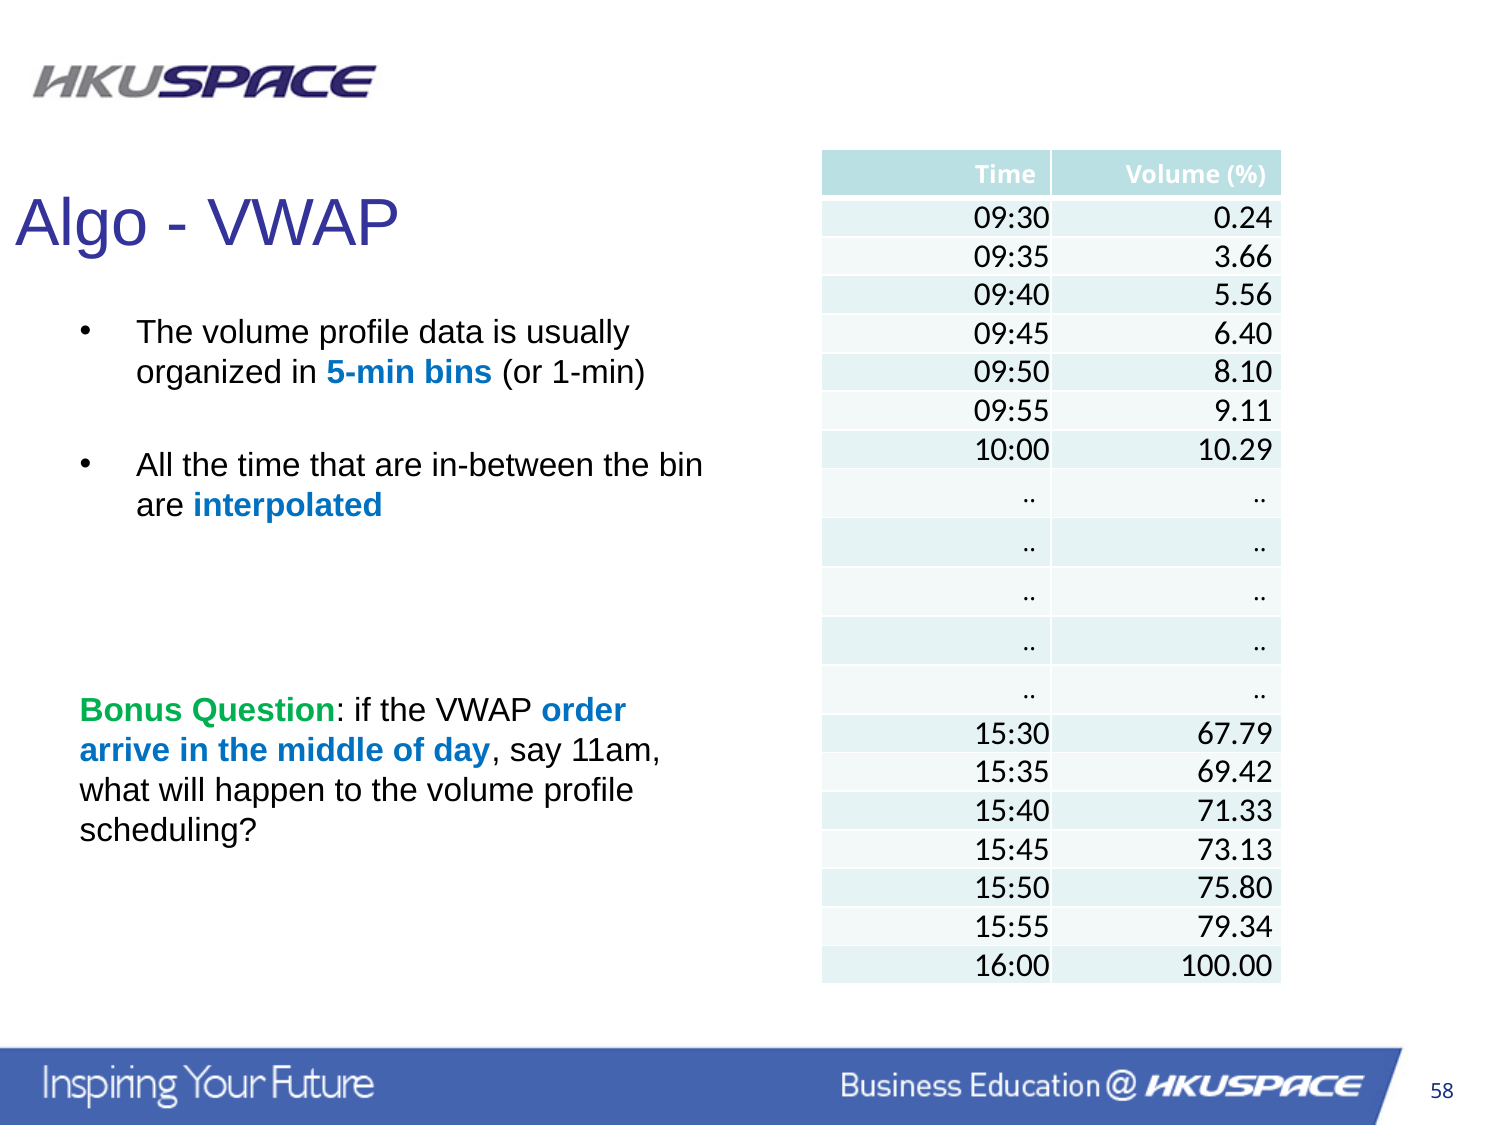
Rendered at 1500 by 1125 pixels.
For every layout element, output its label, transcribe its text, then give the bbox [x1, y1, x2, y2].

table_cell .. [1052, 568, 1281, 615]
text_box Bonus Question: if the VWAP order arrive in the middle of day, say 11am, what will happen to the volume profile scheduling? [64, 680, 739, 855]
table_cell .. [1052, 518, 1281, 566]
picture [0, 0, 1500, 1125]
table_cell 71.33 [1052, 792, 1281, 829]
table_cell 09:50 [822, 354, 1050, 390]
table_cell .. [1052, 666, 1281, 713]
table_cell 15:45 [822, 831, 1050, 867]
table_cell 3.66 [1052, 238, 1281, 274]
table_cell 09:55 [822, 392, 1050, 429]
table_cell 67.79 [1052, 715, 1281, 752]
table_cell 10:00 [822, 431, 1050, 468]
table_cell 15:55 [822, 908, 1050, 945]
title Algo - VWAP [0, 101, 1325, 266]
table_cell .. [1052, 617, 1281, 664]
table_cell 9.11 [1052, 392, 1281, 429]
table_cell 100.00 [1052, 946, 1281, 983]
text_box The volume profile data is usually organized in 5-min bins (or 1-min) All the time that are in-between the bin are interpolated [64, 302, 739, 680]
table_cell 16:00 [822, 946, 1050, 983]
table_cell 0.24 [1052, 201, 1281, 236]
table_cell 15:40 [822, 792, 1050, 829]
table_cell .. [822, 617, 1050, 664]
table_cell 09:35 [822, 238, 1050, 274]
table_cell 15:35 [822, 753, 1050, 790]
table_cell 75.80 [1052, 869, 1281, 906]
table_header Time [822, 150, 1050, 195]
table_header Volume (%) [1052, 150, 1281, 195]
table_cell 5.56 [1052, 276, 1281, 313]
table_cell 09:40 [822, 276, 1050, 313]
table_cell 79.34 [1052, 908, 1281, 945]
table_cell 73.13 [1052, 831, 1281, 867]
table_cell 69.42 [1052, 753, 1281, 790]
table_cell 15:30 [822, 715, 1050, 752]
table_cell .. [822, 469, 1050, 517]
table_cell .. [822, 666, 1050, 713]
table_cell 6.40 [1052, 315, 1281, 352]
table_cell .. [822, 568, 1050, 615]
table_cell 09:45 [822, 315, 1050, 352]
table_cell .. [822, 518, 1050, 566]
table_cell .. [1052, 469, 1281, 517]
table_cell 09:30 [822, 201, 1050, 236]
slide_number 58 [1415, 1070, 1499, 1125]
table_cell 15:50 [822, 869, 1050, 906]
table_cell 10.29 [1052, 431, 1281, 468]
table_cell 8.10 [1052, 354, 1281, 390]
